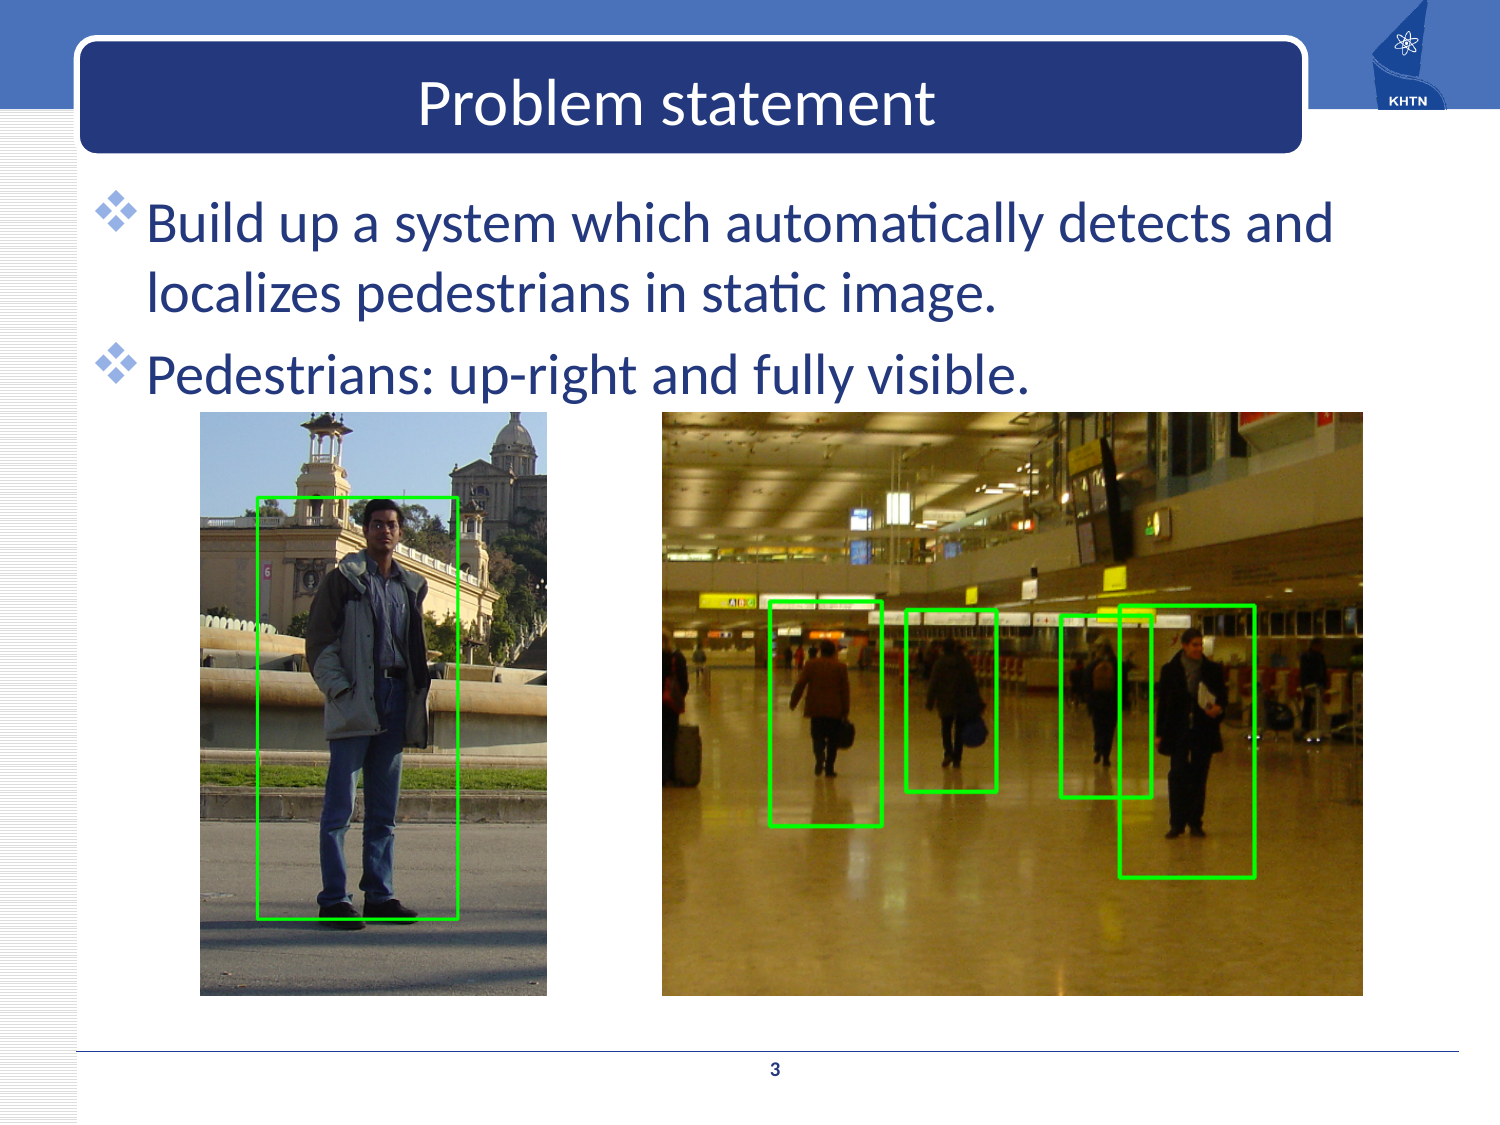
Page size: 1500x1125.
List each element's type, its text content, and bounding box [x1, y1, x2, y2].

slide_number 3 [600, 1047, 950, 1083]
list Build up a system which automatically detects and localizes pedestrians in static image. Pedestrians: up-right and fully visible. [75, 176, 1425, 1038]
title Problem statement [89, 52, 1265, 145]
picture [662, 412, 1363, 996]
picture [1372, 0, 1447, 110]
picture [199, 412, 548, 996]
